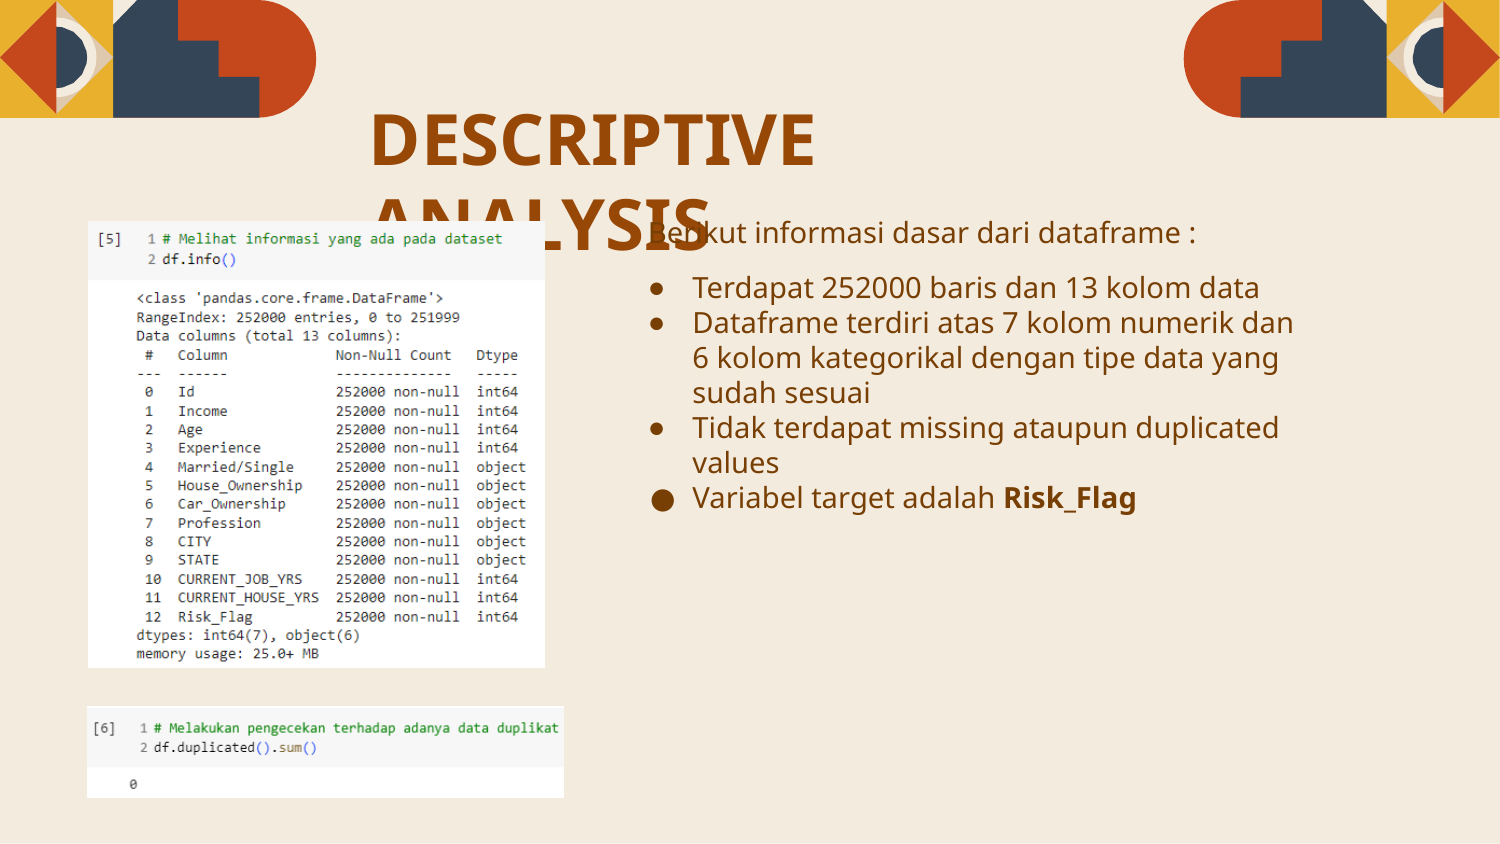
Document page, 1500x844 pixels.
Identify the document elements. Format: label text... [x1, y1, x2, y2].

picture [87, 221, 545, 669]
picture [87, 706, 564, 799]
text_box Berikut informasi dasar dari dataframe : Terdapat 252000 baris dan 13 kolom data Dataframe terdiri atas 7 kolom numerik dan 6 kolom kategorikal dengan tipe data yang sudah sesuai Tidak terdapat missing ataupun duplicated values Variabel target adalah Risk_Flag [645, 211, 1329, 515]
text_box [1183, 0, 1500, 119]
title DESCRIPTIVE ANALYSIS [366, 93, 1134, 265]
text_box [0, 0, 317, 119]
